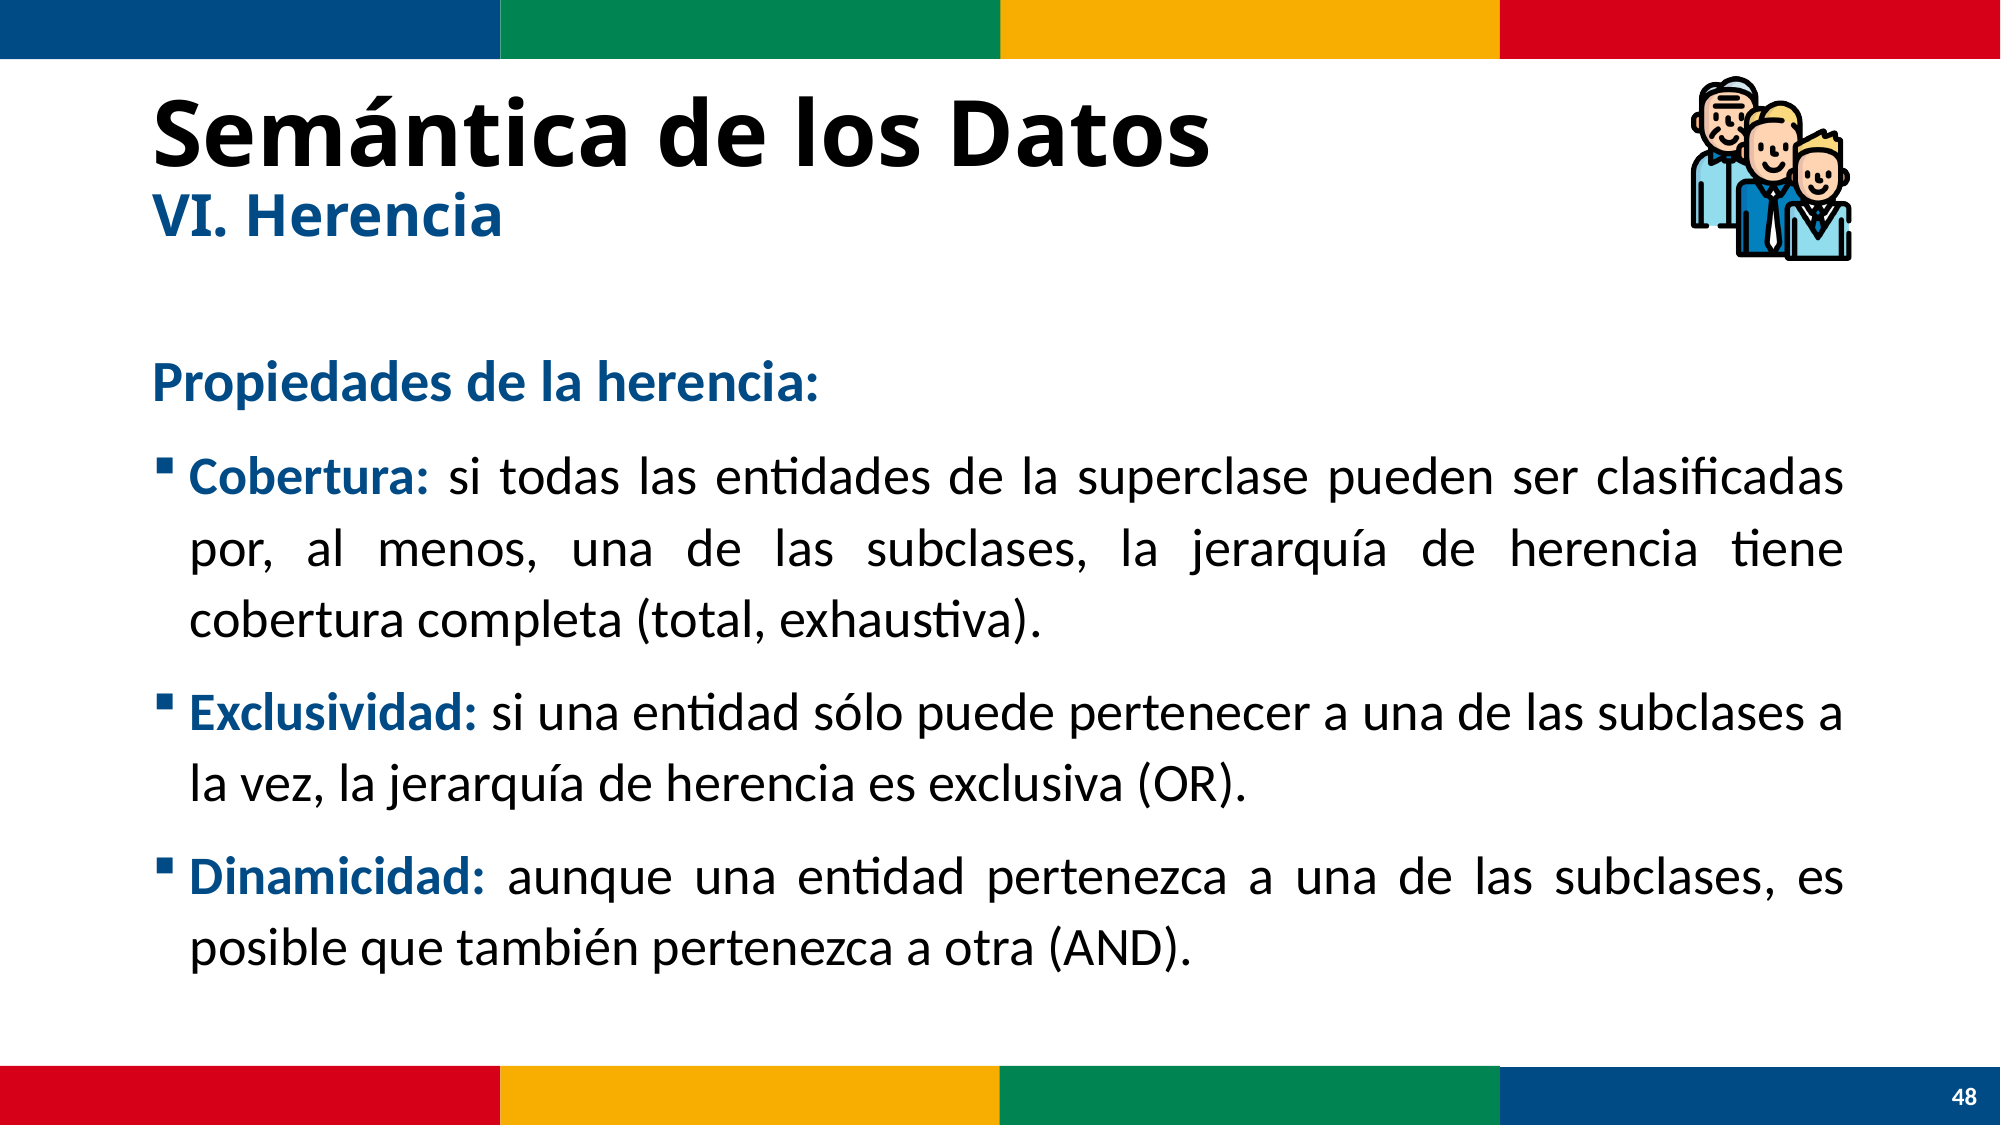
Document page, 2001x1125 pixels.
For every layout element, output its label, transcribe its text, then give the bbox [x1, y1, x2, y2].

picture [1679, 76, 1863, 261]
slide_number 48 [1930, 1065, 2000, 1125]
list Propiedades de la herencia: Cobertura: si todas las entidades de la superclase pueden ser clasificadas por, al menos, una de las subclases, la jerarquía de herencia tiene cobertura completa (total, exhaustiva). Exclusividad: si una entidad sólo puede pertenecer a una de las subclases a la vez, la jerarquía de herencia es exclusiva (OR). Dinamicidad: aunque una entidad pertenezca a una de las subclases, es posible que también pertenezca a otra (AND). [137, 299, 1863, 1014]
title Semántica de los Datos VI. Herencia [137, 59, 1863, 278]
